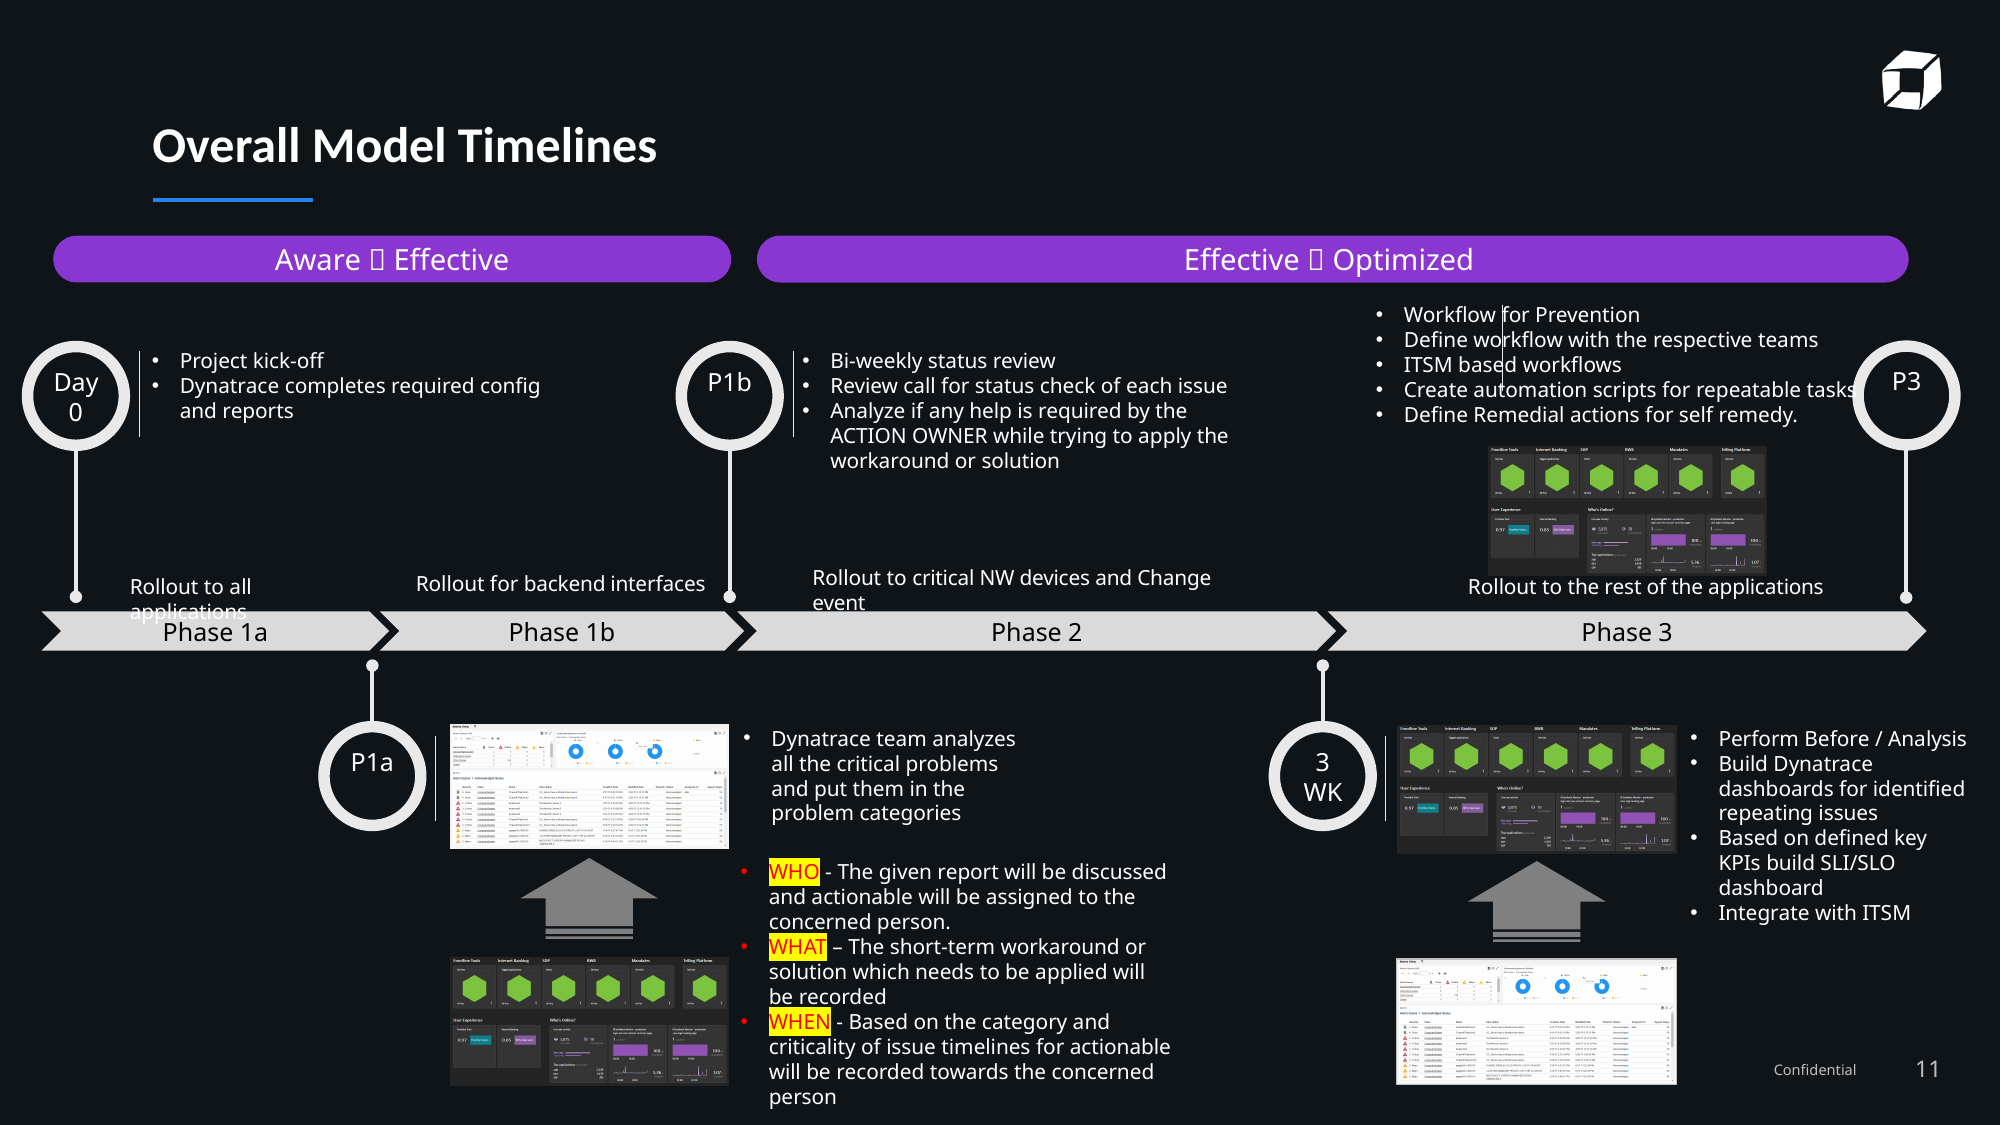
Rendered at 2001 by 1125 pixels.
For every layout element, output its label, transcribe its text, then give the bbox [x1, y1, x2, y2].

picture [449, 957, 729, 1086]
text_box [323, 665, 436, 826]
text_box Perform Before / Analysis Build Dynatrace dashboards for identified repeating issues Based on defined key KPIs build SLI/SLO dashboard Integrate with ITSM [1675, 717, 1989, 933]
text_box Phase 1b [377, 610, 746, 652]
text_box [27, 346, 140, 597]
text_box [681, 346, 794, 446]
text_box [516, 856, 662, 940]
text_box Rollout for backend interfaces [400, 562, 750, 603]
text_box Rollout to critical NW devices and Change event [797, 557, 1257, 623]
text_box Dynatrace team analyzes all the critical problems and put them in the problem categories [728, 717, 1042, 833]
picture [1397, 725, 1677, 854]
picture [1488, 446, 1767, 576]
text_box Phase 3 [1325, 610, 1929, 652]
text_box Phase 2 [734, 610, 1338, 652]
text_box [1274, 665, 1386, 826]
text_box Effective  Optimized [755, 234, 1910, 284]
text_box Bi-weekly status review Review call for status check of each issue Analyze if any help is required by the ACTION OWNER while trying to apply the workaround or solution [787, 340, 1247, 480]
picture [1397, 959, 1676, 1084]
picture [449, 724, 729, 849]
text_box Rollout to all applications [114, 566, 364, 632]
title Overall Model Timelines [137, 59, 1863, 181]
text_box Aware  Effective [52, 234, 733, 284]
text_box [1464, 859, 1610, 943]
text_box Workflow for Prevention Define workflow with the respective teams ITSM based workflows Create automation scripts for repeatable tasks Define Remedial actions for self remedy. [1360, 294, 1894, 435]
text_box Rollout to the rest of the applications [1453, 566, 1861, 607]
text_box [1858, 346, 1955, 445]
text_box WHO - The given report will be discussed and actionable will be assigned to the concerned person. WHAT – The short-term workaround or solution which needs to be applied will be recorded WHEN - Based on the category and criticality of issue timelines for actionable will be recorded towards the concerned person [725, 851, 1190, 1117]
picture [1881, 50, 1942, 110]
text_box Project kick-off Dynatrace completes required config and reports [137, 340, 597, 430]
text_box Phase 1a [39, 610, 391, 652]
